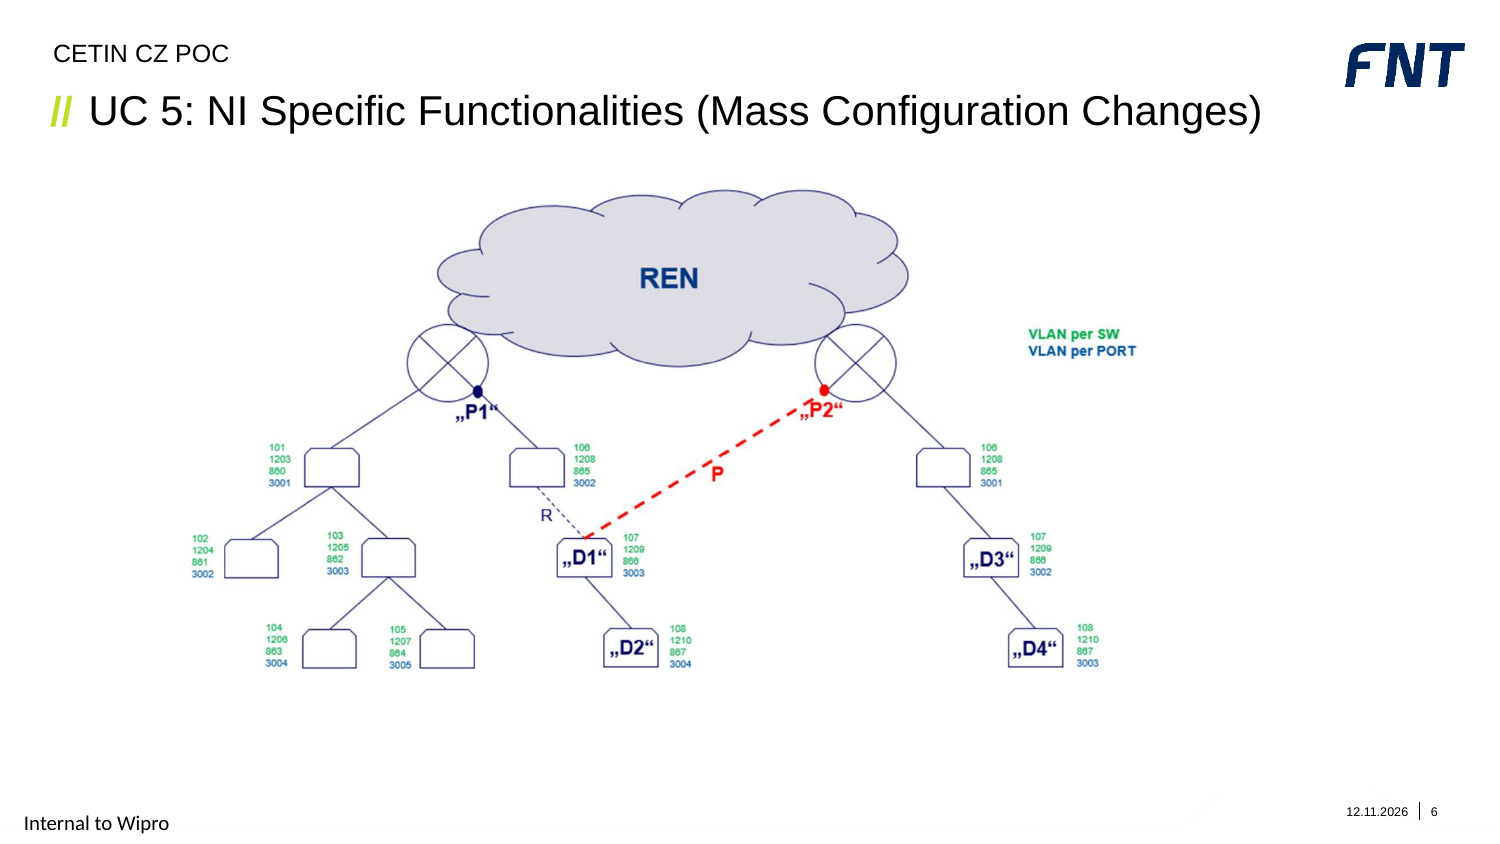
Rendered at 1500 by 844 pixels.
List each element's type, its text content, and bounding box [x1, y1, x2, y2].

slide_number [1305, 789, 1415, 835]
slide_number 6 [1415, 789, 1495, 835]
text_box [199, 192, 1087, 635]
picture [1345, 43, 1465, 87]
picture [0, 791, 1500, 844]
title UC 5: NI Specific Functionalities (Mass Configuration Changes) [88, 84, 1294, 165]
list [143, 176, 1204, 733]
list CETIN CZ POC [53, 37, 701, 75]
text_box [240, 643, 545, 648]
